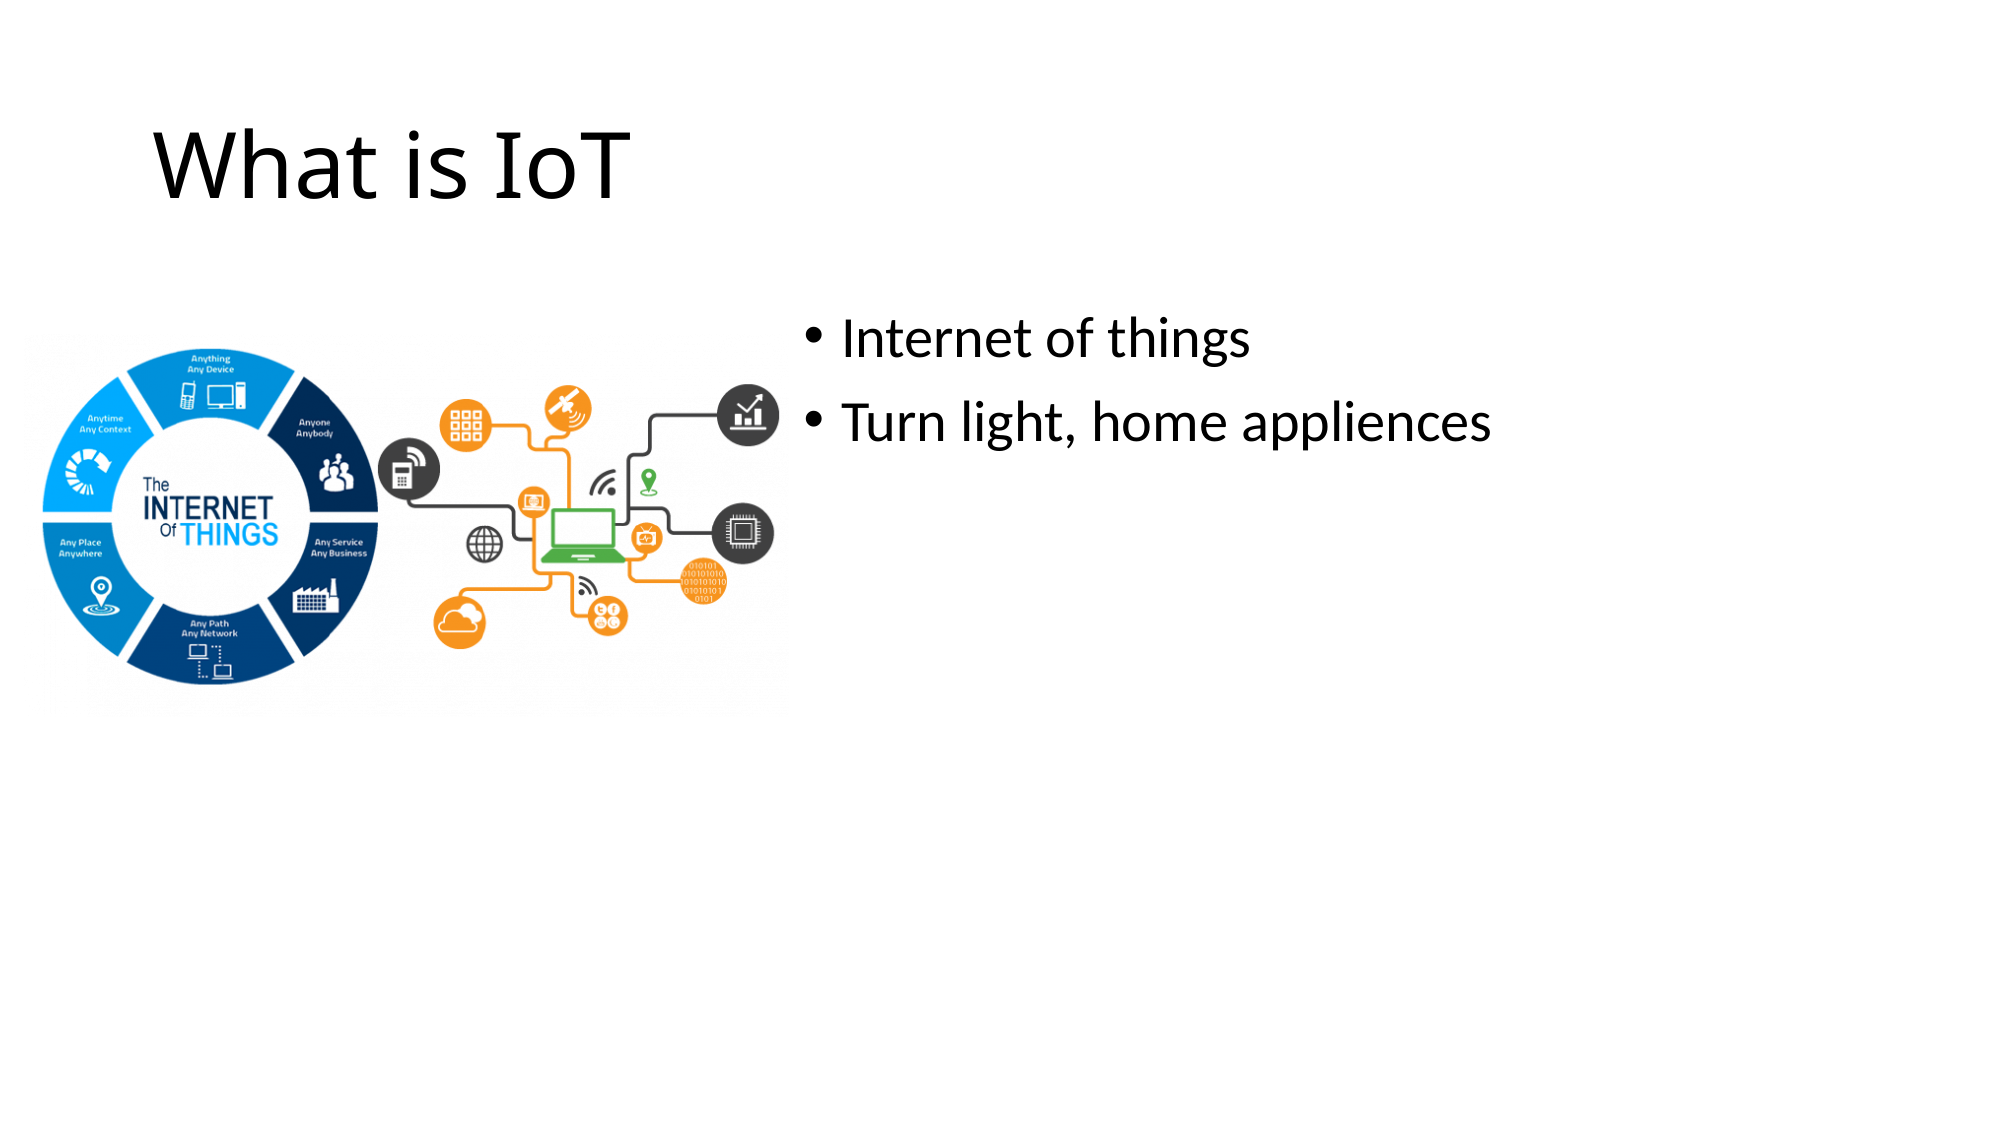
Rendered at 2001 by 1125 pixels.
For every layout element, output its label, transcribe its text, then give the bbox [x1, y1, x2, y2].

picture [24, 334, 789, 717]
title What is IoT [137, 59, 1863, 278]
list Internet of things Turn light, home appliences [788, 299, 1863, 1014]
